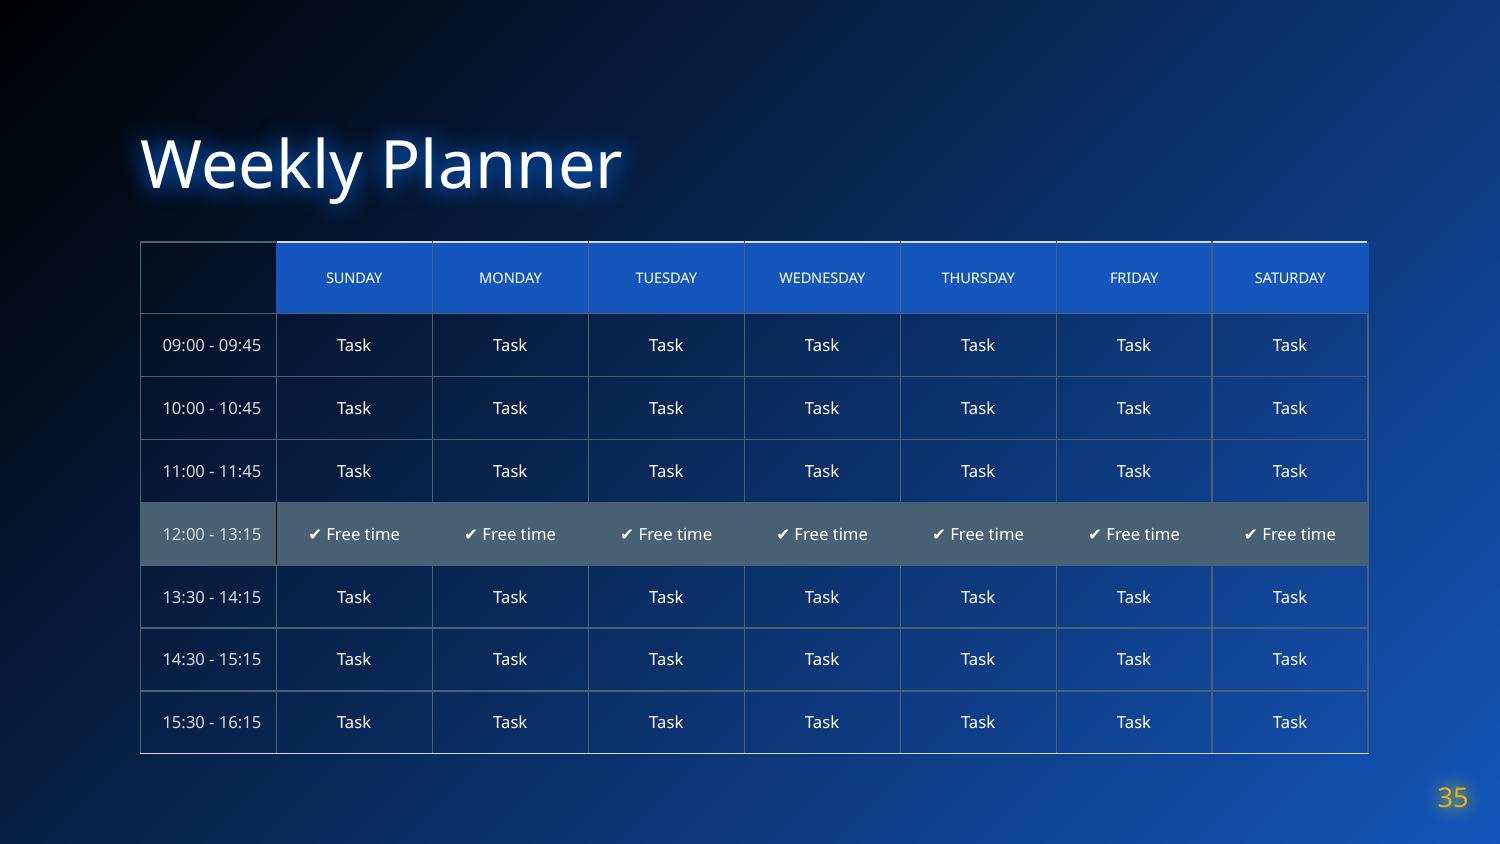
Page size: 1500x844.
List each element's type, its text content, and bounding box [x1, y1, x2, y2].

table_cell Task [433, 629, 588, 690]
table_cell Task [589, 566, 744, 627]
table_header [141, 243, 276, 313]
table_cell Task [433, 566, 588, 627]
table_cell Task [277, 692, 432, 753]
table_cell Task [901, 377, 1056, 439]
table_cell 15:30 - 16:15 [141, 692, 276, 753]
table_cell ✔ Free time [1057, 503, 1211, 564]
table_cell Task [589, 314, 744, 376]
table_cell Task [745, 377, 900, 439]
table_cell Task [1213, 314, 1367, 376]
table_cell Task [277, 440, 432, 502]
table_cell Task [433, 314, 588, 376]
table_cell Task [901, 314, 1056, 376]
table_header THURSDAY [901, 243, 1056, 313]
table_header MONDAY [433, 243, 588, 313]
table_cell Task [1213, 377, 1367, 439]
table_cell ✔ Free time [589, 503, 744, 564]
table_cell ✔ Free time [433, 503, 588, 564]
table_cell Task [277, 566, 432, 627]
table_cell Task [1057, 566, 1211, 627]
table_header SATURDAY [1213, 243, 1367, 313]
table_cell ✔ Free time [745, 503, 900, 564]
table_cell Task [1057, 377, 1211, 439]
table_header SUNDAY [277, 243, 432, 313]
table_cell Task [433, 377, 588, 439]
title Weekly Planner [140, 137, 1037, 203]
table_cell Task [277, 314, 432, 376]
table_cell Task [901, 692, 1056, 753]
table_cell 12:00 - 13:15 [141, 503, 276, 564]
table_cell 11:00 - 11:45 [141, 440, 276, 502]
table_header WEDNESDAY [745, 243, 900, 313]
table_cell 14:30 - 15:15 [141, 629, 276, 690]
table_cell 13:30 - 14:15 [141, 566, 276, 627]
table_cell Task [745, 440, 900, 502]
table_cell Task [589, 692, 744, 753]
table_cell Task [745, 566, 900, 627]
table_cell Task [277, 629, 432, 690]
table_cell Task [1213, 692, 1367, 753]
table_cell Task [1057, 692, 1211, 753]
table_cell Task [901, 629, 1056, 690]
slide_number ‹#› [1378, 766, 1469, 832]
table_cell ✔ Free time [1213, 503, 1367, 564]
table_cell Task [1213, 440, 1367, 502]
table_cell Task [745, 314, 900, 376]
table_cell Task [745, 692, 900, 753]
table_cell Task [589, 440, 744, 502]
table_cell Task [901, 440, 1056, 502]
table_cell Task [745, 629, 900, 690]
table_header FRIDAY [1057, 243, 1211, 313]
table_cell Task [1057, 629, 1211, 690]
table_cell Task [1213, 566, 1367, 627]
table_cell Task [277, 377, 432, 439]
table_cell 10:00 - 10:45 [141, 377, 276, 439]
table_cell ✔ Free time [901, 503, 1056, 564]
table_cell Task [433, 440, 588, 502]
table_cell Task [1213, 629, 1367, 690]
table_cell Task [589, 377, 744, 439]
table_cell ✔ Free time [277, 503, 432, 564]
table_cell Task [433, 692, 588, 753]
table_cell Task [901, 566, 1056, 627]
table_cell Task [1057, 314, 1211, 376]
table_cell 09:00 - 09:45 [141, 314, 276, 376]
table_header TUESDAY [589, 243, 744, 313]
table_cell Task [1057, 440, 1211, 502]
table_cell Task [589, 629, 744, 690]
